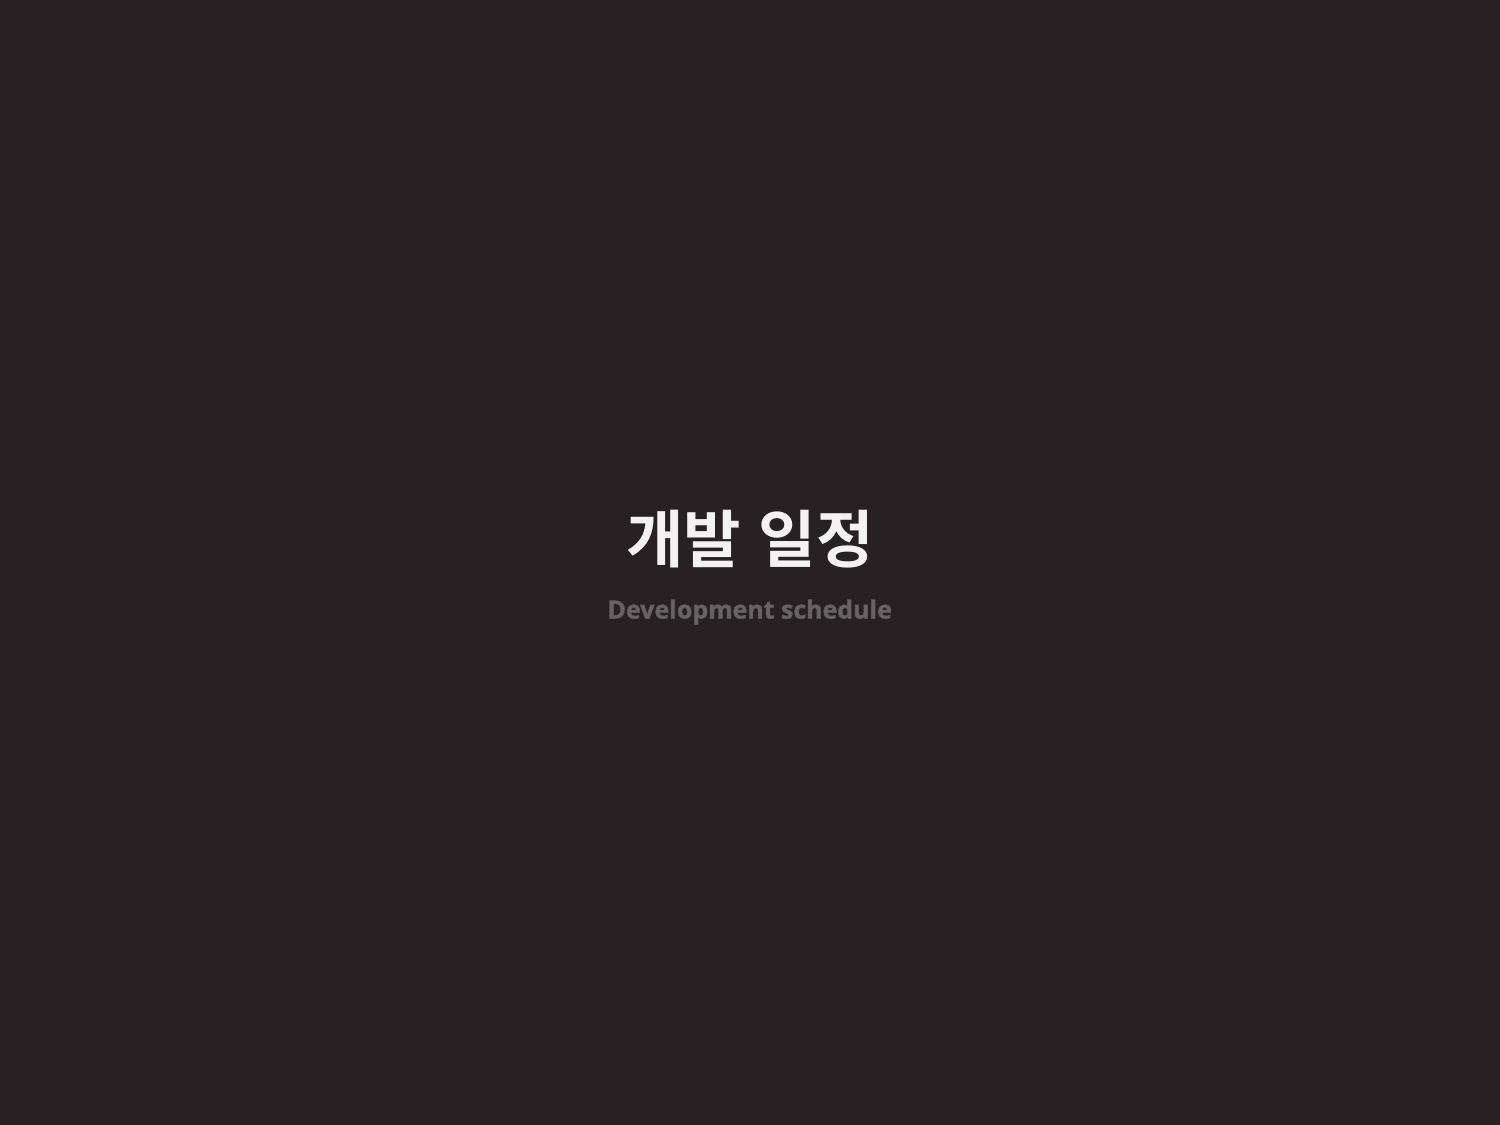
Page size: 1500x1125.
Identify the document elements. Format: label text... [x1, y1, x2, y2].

text_box Development schedule [589, 586, 911, 631]
text_box 개발 일정 [540, 493, 960, 583]
